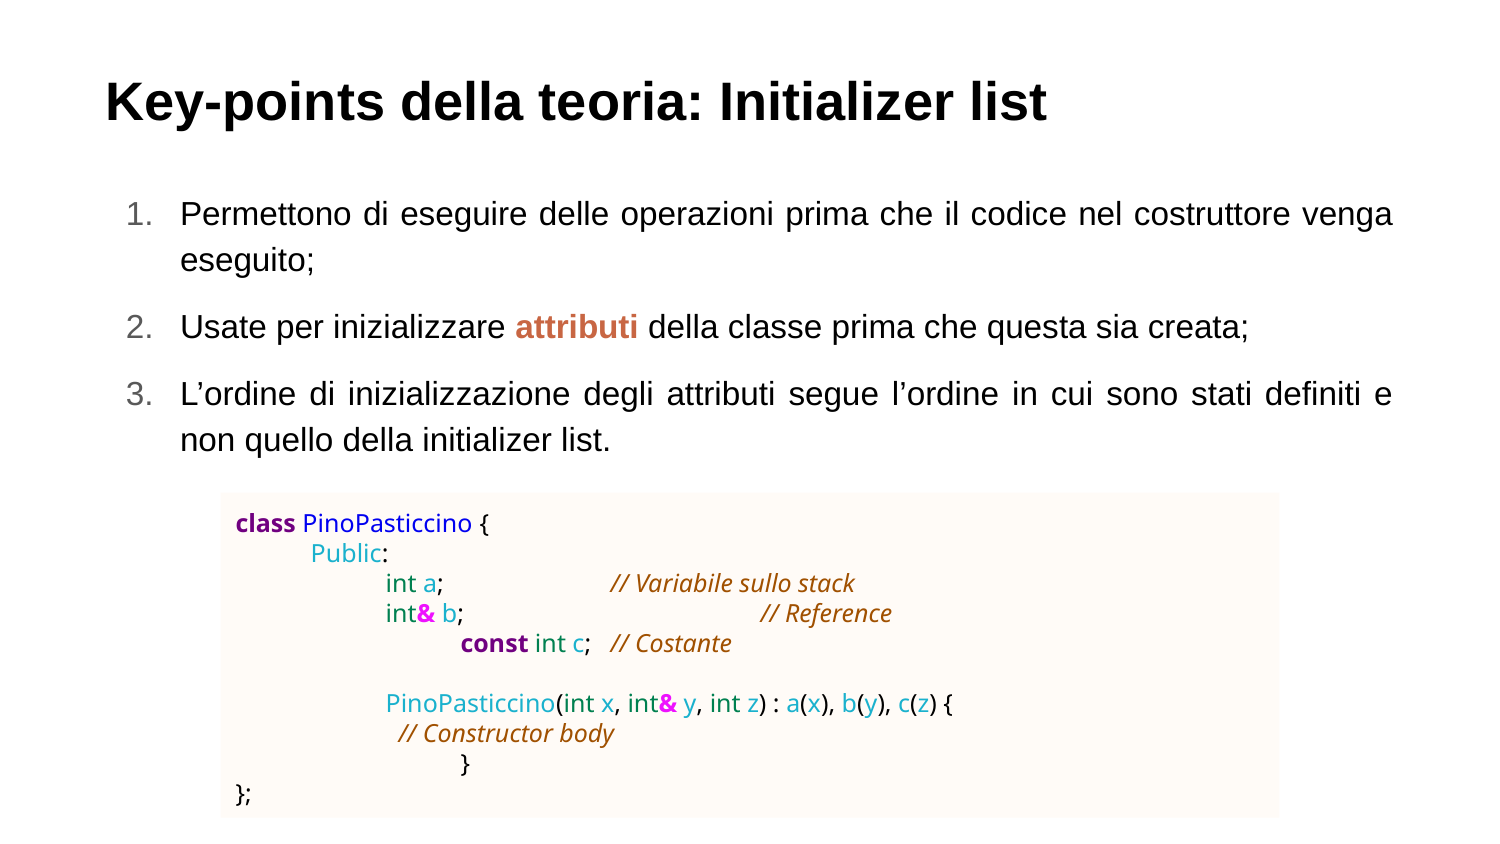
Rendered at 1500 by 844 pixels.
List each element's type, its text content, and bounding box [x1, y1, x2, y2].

title Key-points della teoria: Initializer list [105, 66, 1395, 186]
list Permettono di eseguire delle operazioni prima che il codice nel costruttore venga eseguito; Usate per inizializzare attributi della classe prima che questa sia creata; L’ordine di inizializzazione degli attributi segue l’ordine in cui sono stati definiti e non quello della initializer list. [105, 186, 1395, 662]
text_box class PinoPasticcino { Public: int a; // Variabile sullo stack int& b; // Reference const int c; // Costante PinoPasticcino(int x, int& y, int z) : a(x), b(y), c(z) { // Constructor body } }; [220, 492, 1280, 818]
